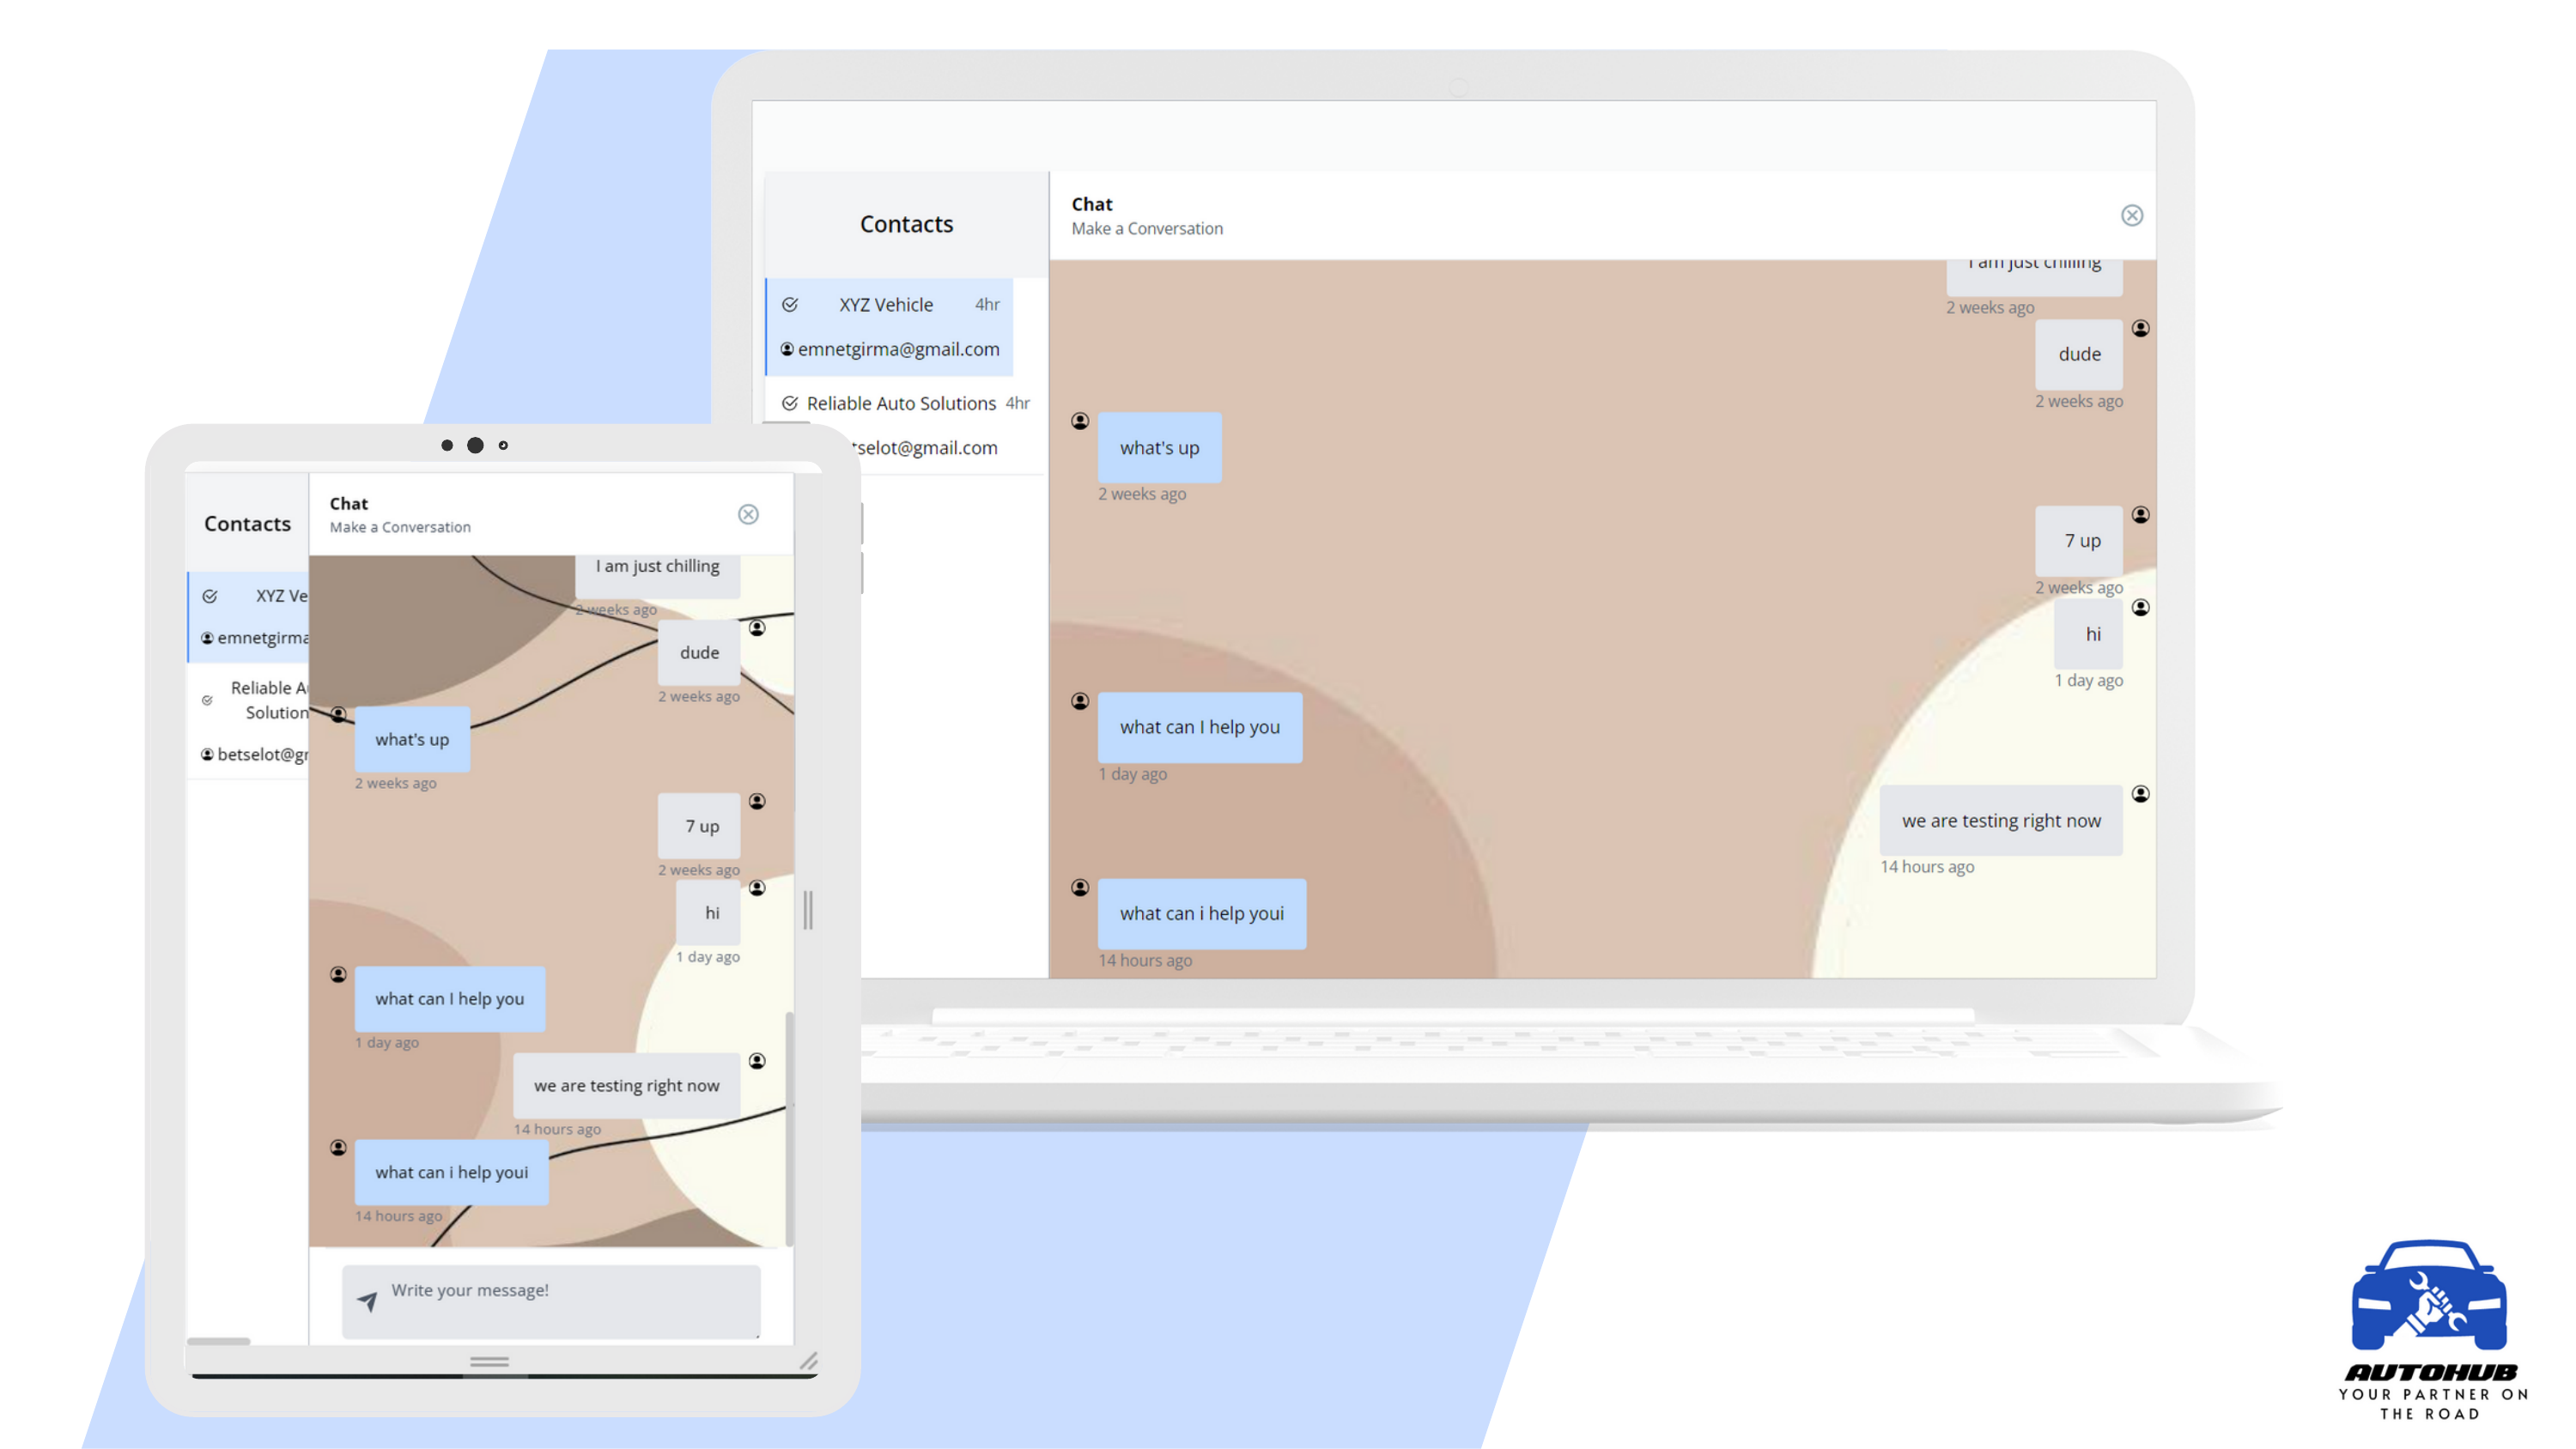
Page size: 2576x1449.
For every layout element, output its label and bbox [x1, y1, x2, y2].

text_box [623, 49, 2284, 1133]
text_box [2283, 1193, 2576, 1449]
text_box [81, 49, 1948, 1449]
text_box [144, 421, 865, 1418]
